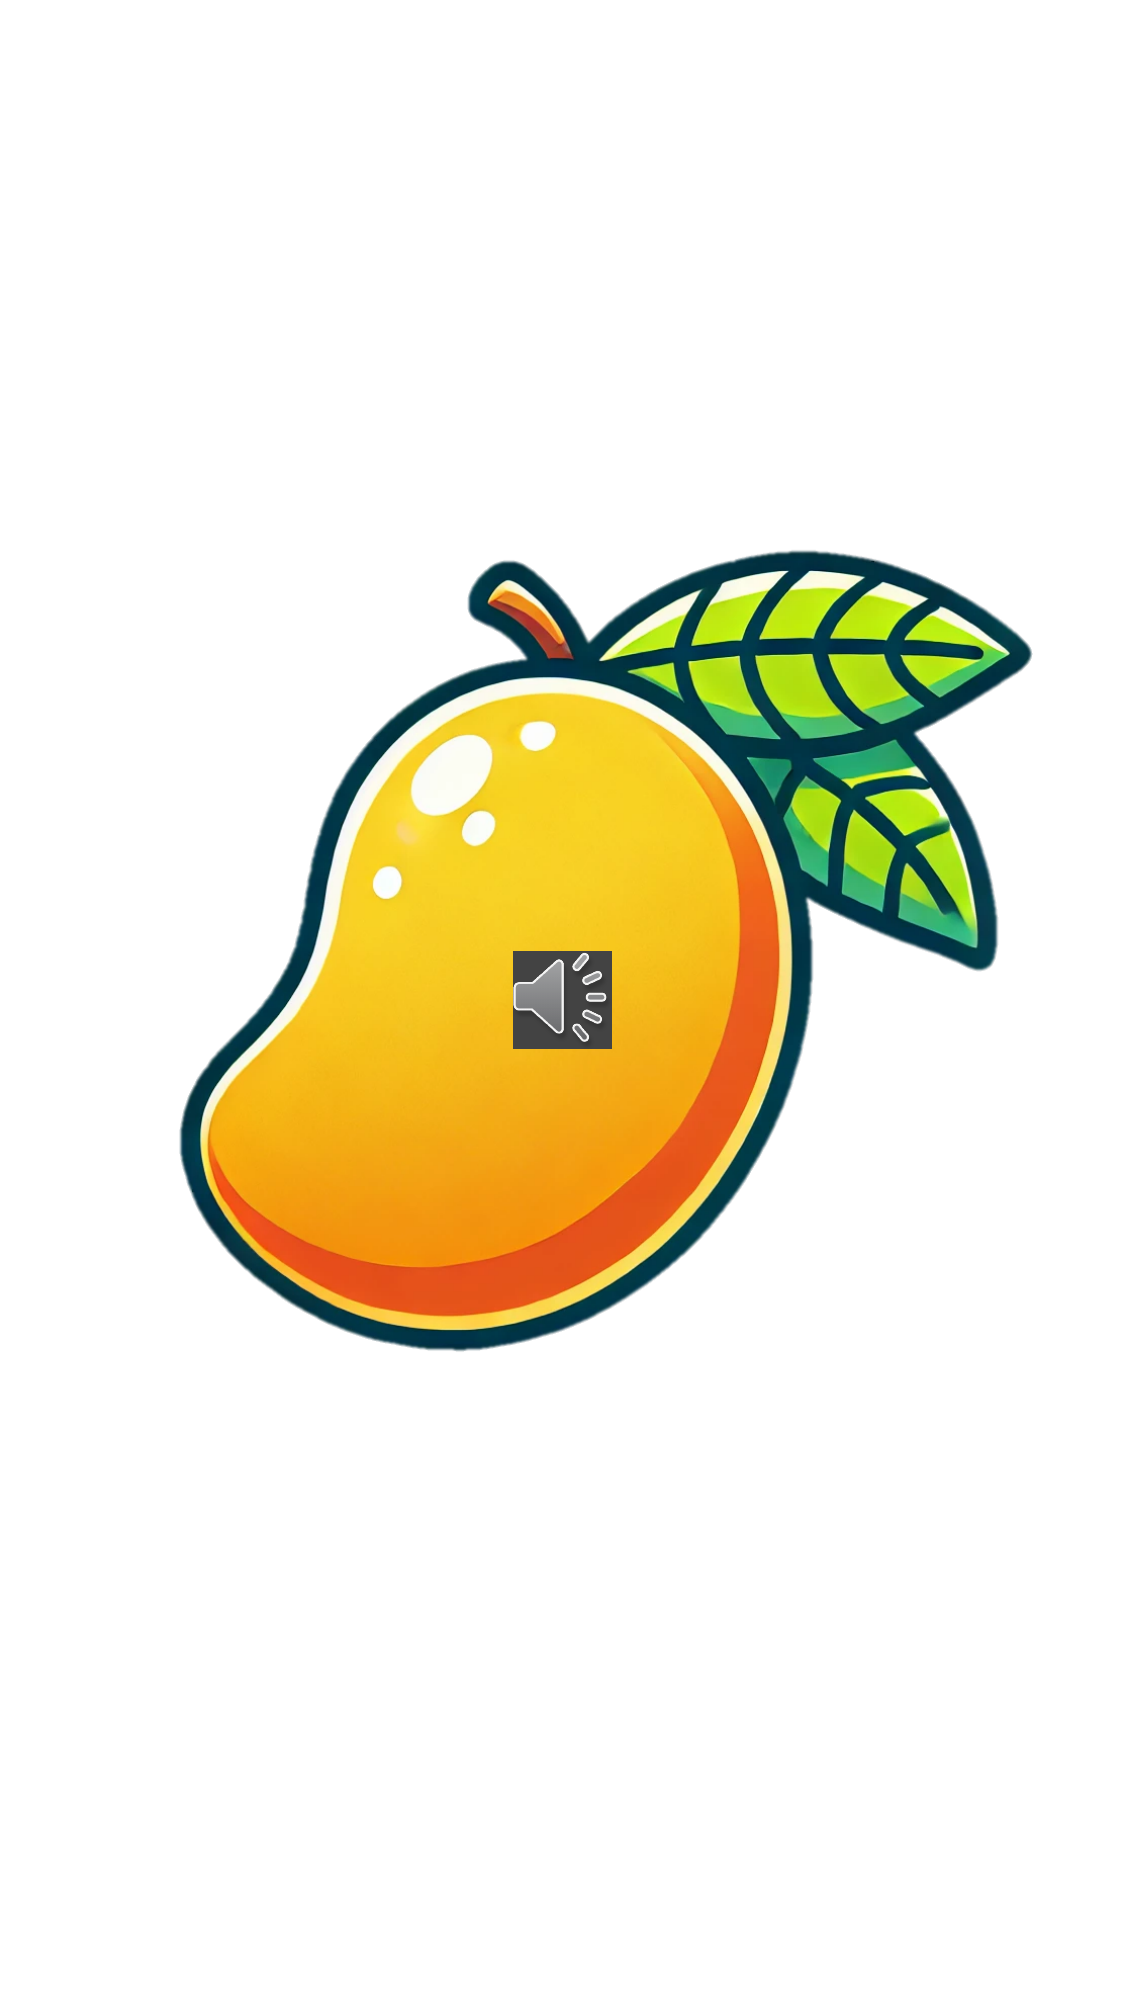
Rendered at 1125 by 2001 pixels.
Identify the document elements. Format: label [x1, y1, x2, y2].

picture [90, 482, 1125, 1518]
